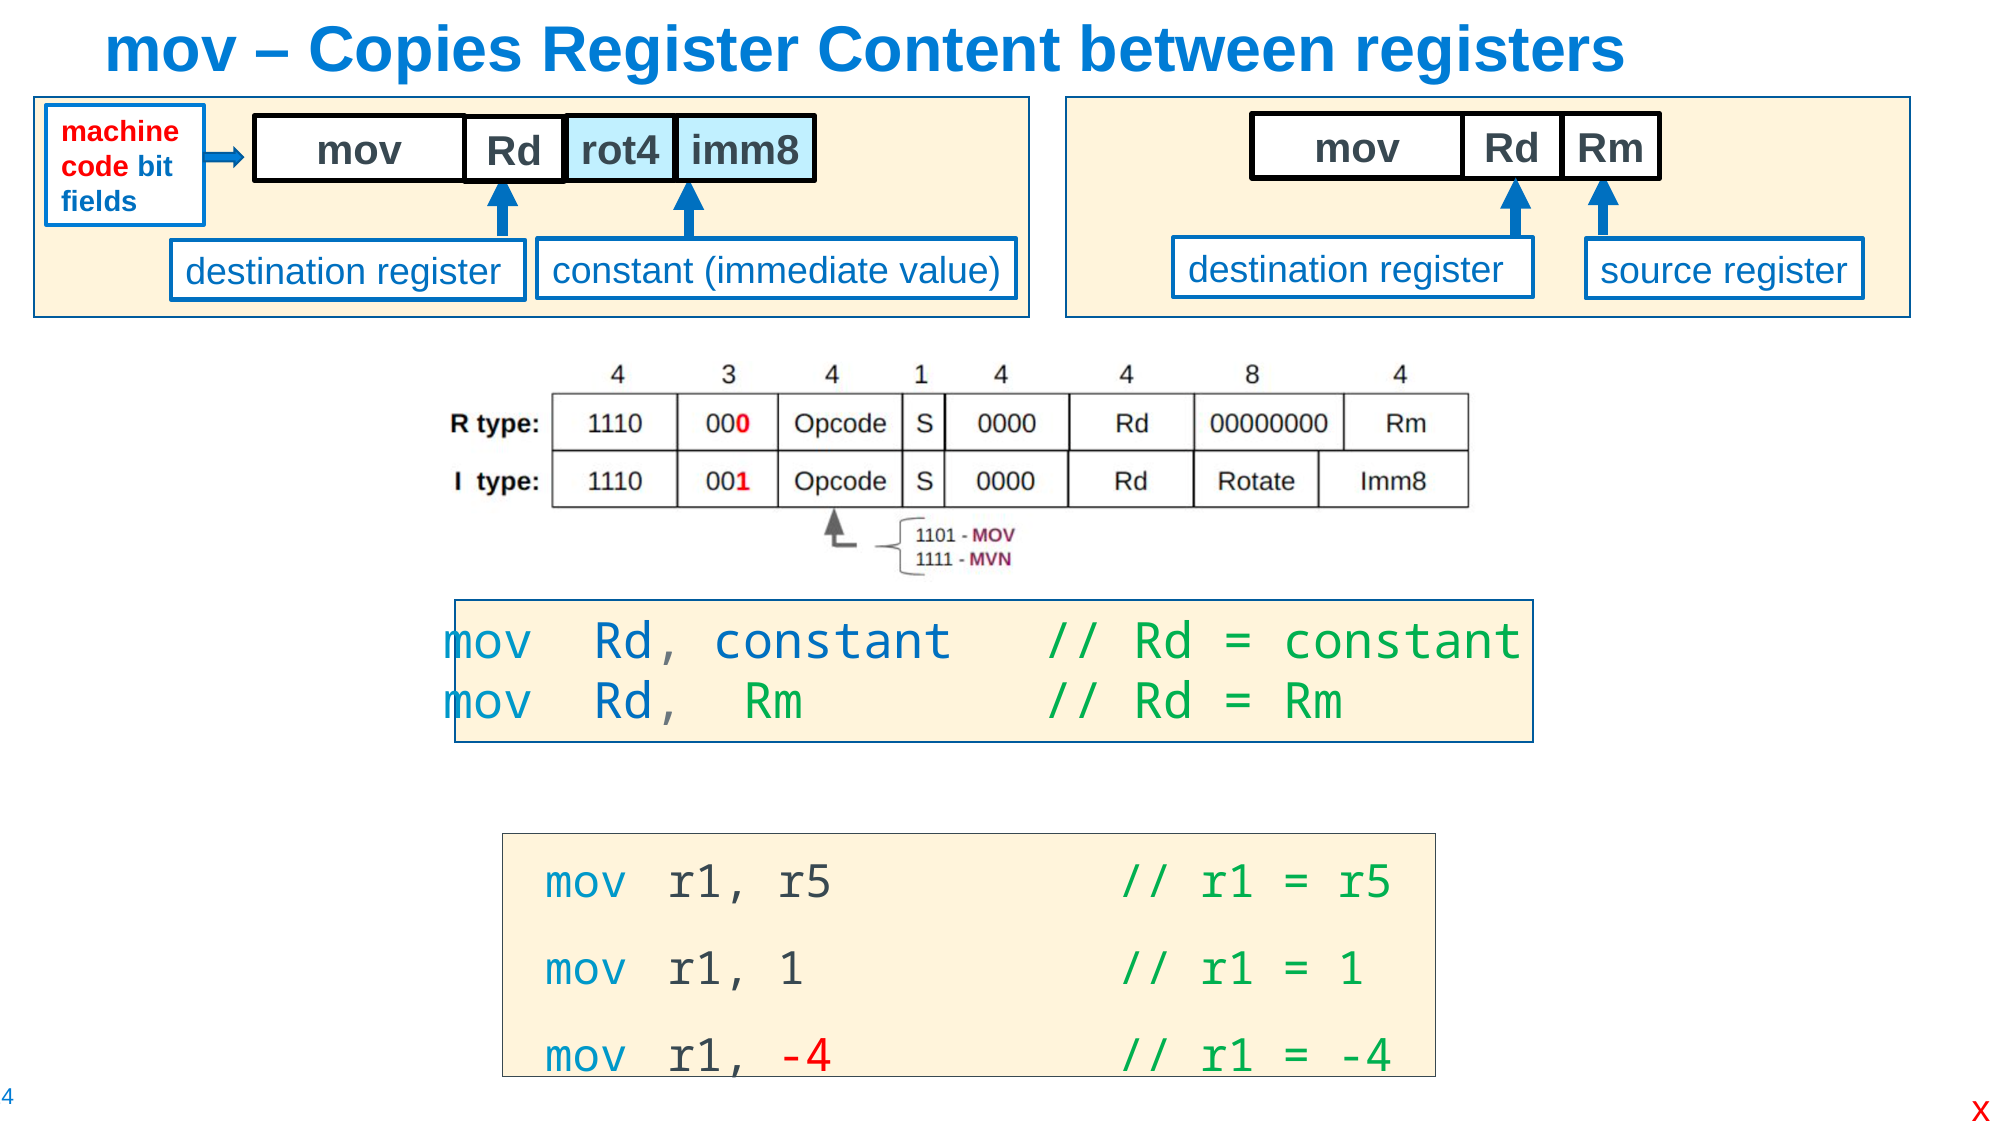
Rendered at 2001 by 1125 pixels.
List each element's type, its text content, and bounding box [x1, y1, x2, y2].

picture [441, 361, 1497, 590]
text_box x [1956, 1076, 2000, 1125]
title mov – Copies Register Content between registers [89, 15, 1815, 93]
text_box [455, 599, 1533, 799]
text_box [1065, 96, 1911, 318]
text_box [34, 96, 1030, 318]
list mov r1, r5 // r1 = r5 mov r1, 1 // r1 = 1 mov r1, -4 // r1 = -4 [502, 833, 1436, 1077]
